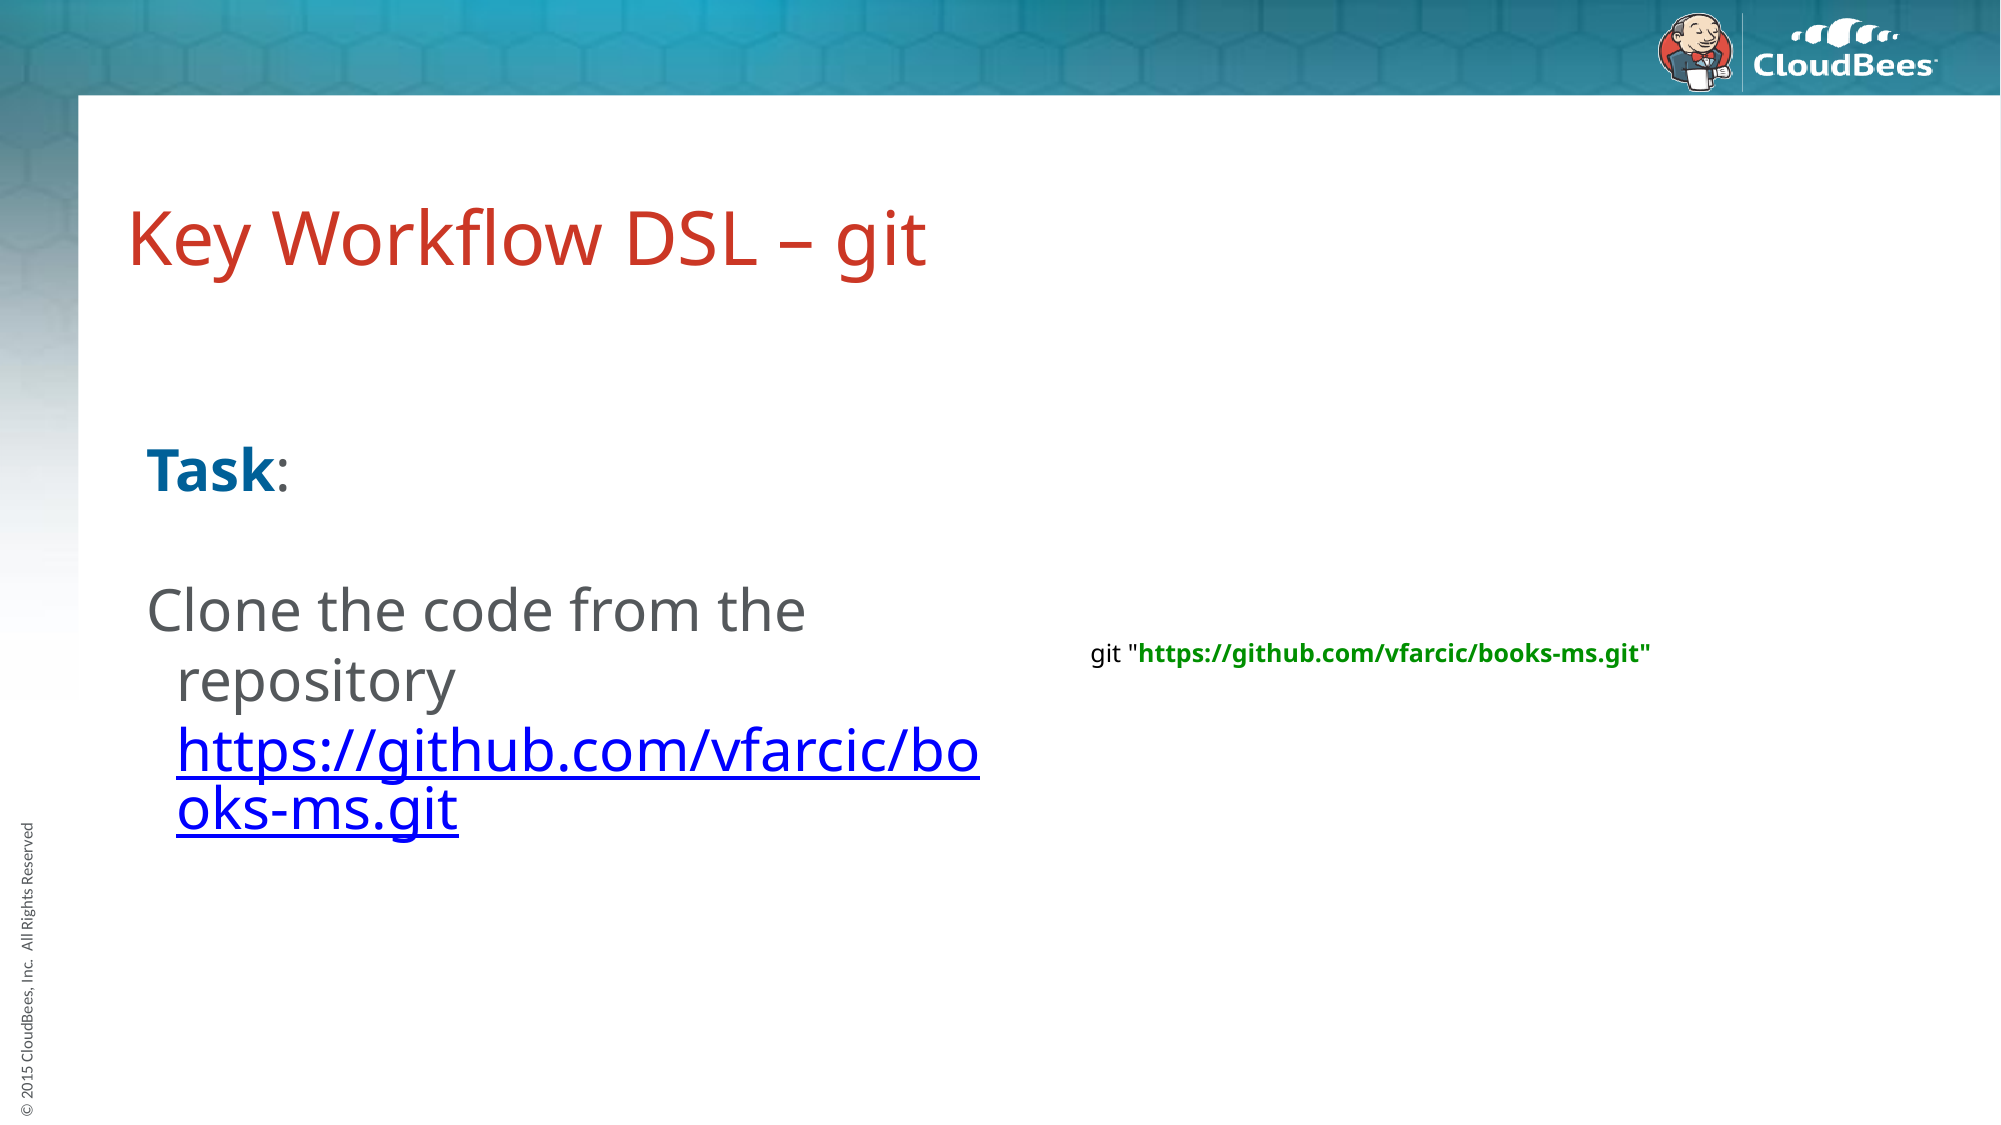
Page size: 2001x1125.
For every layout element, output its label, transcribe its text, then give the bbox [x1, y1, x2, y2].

list Task: Clone the code from the repository https://github.com/vfarcic/books-ms.git [130, 297, 1012, 1028]
title Key Workflow DSL – git [110, 72, 1150, 297]
list git "https://github.com/vfarcic/books-ms.git" [1048, 277, 1930, 1028]
picture [0, 0, 2001, 1125]
